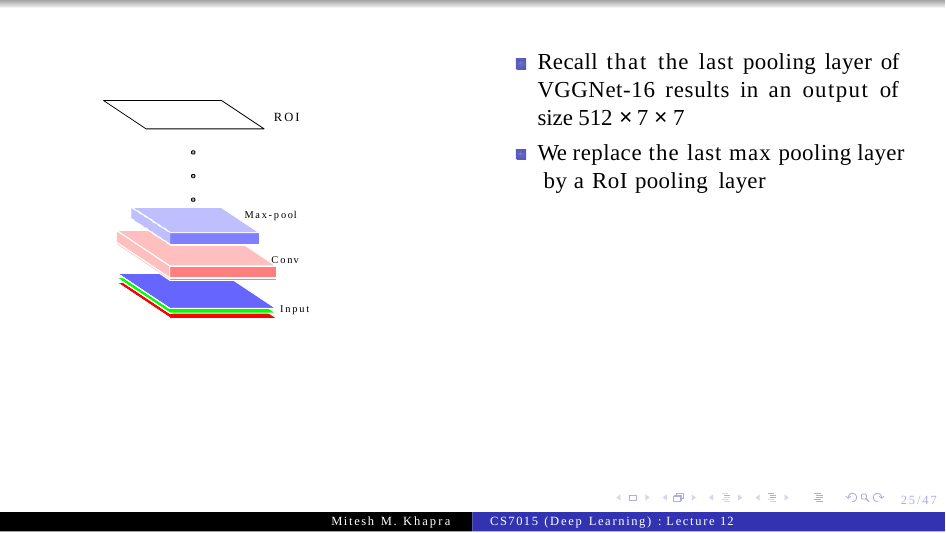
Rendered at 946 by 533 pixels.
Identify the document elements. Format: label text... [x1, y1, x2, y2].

text_box [515, 58, 527, 70]
text_box ROI [271, 106, 304, 124]
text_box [115, 286, 277, 319]
text_box [515, 149, 527, 160]
text_box 25/47 [898, 493, 941, 508]
text_box [0, 0, 945, 8]
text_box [0, 511, 946, 532]
text_box Max-pool Conv [277, 206, 300, 266]
text_box Input [281, 299, 313, 315]
title Recall that the last pooling layer of VGGNet-16 results in an output of size 512 × 7 × 7 [535, 44, 908, 135]
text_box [115, 206, 277, 281]
text_box [103, 100, 265, 129]
text_box We replace the last max pooling layer by a RoI pooling layer [535, 135, 908, 193]
